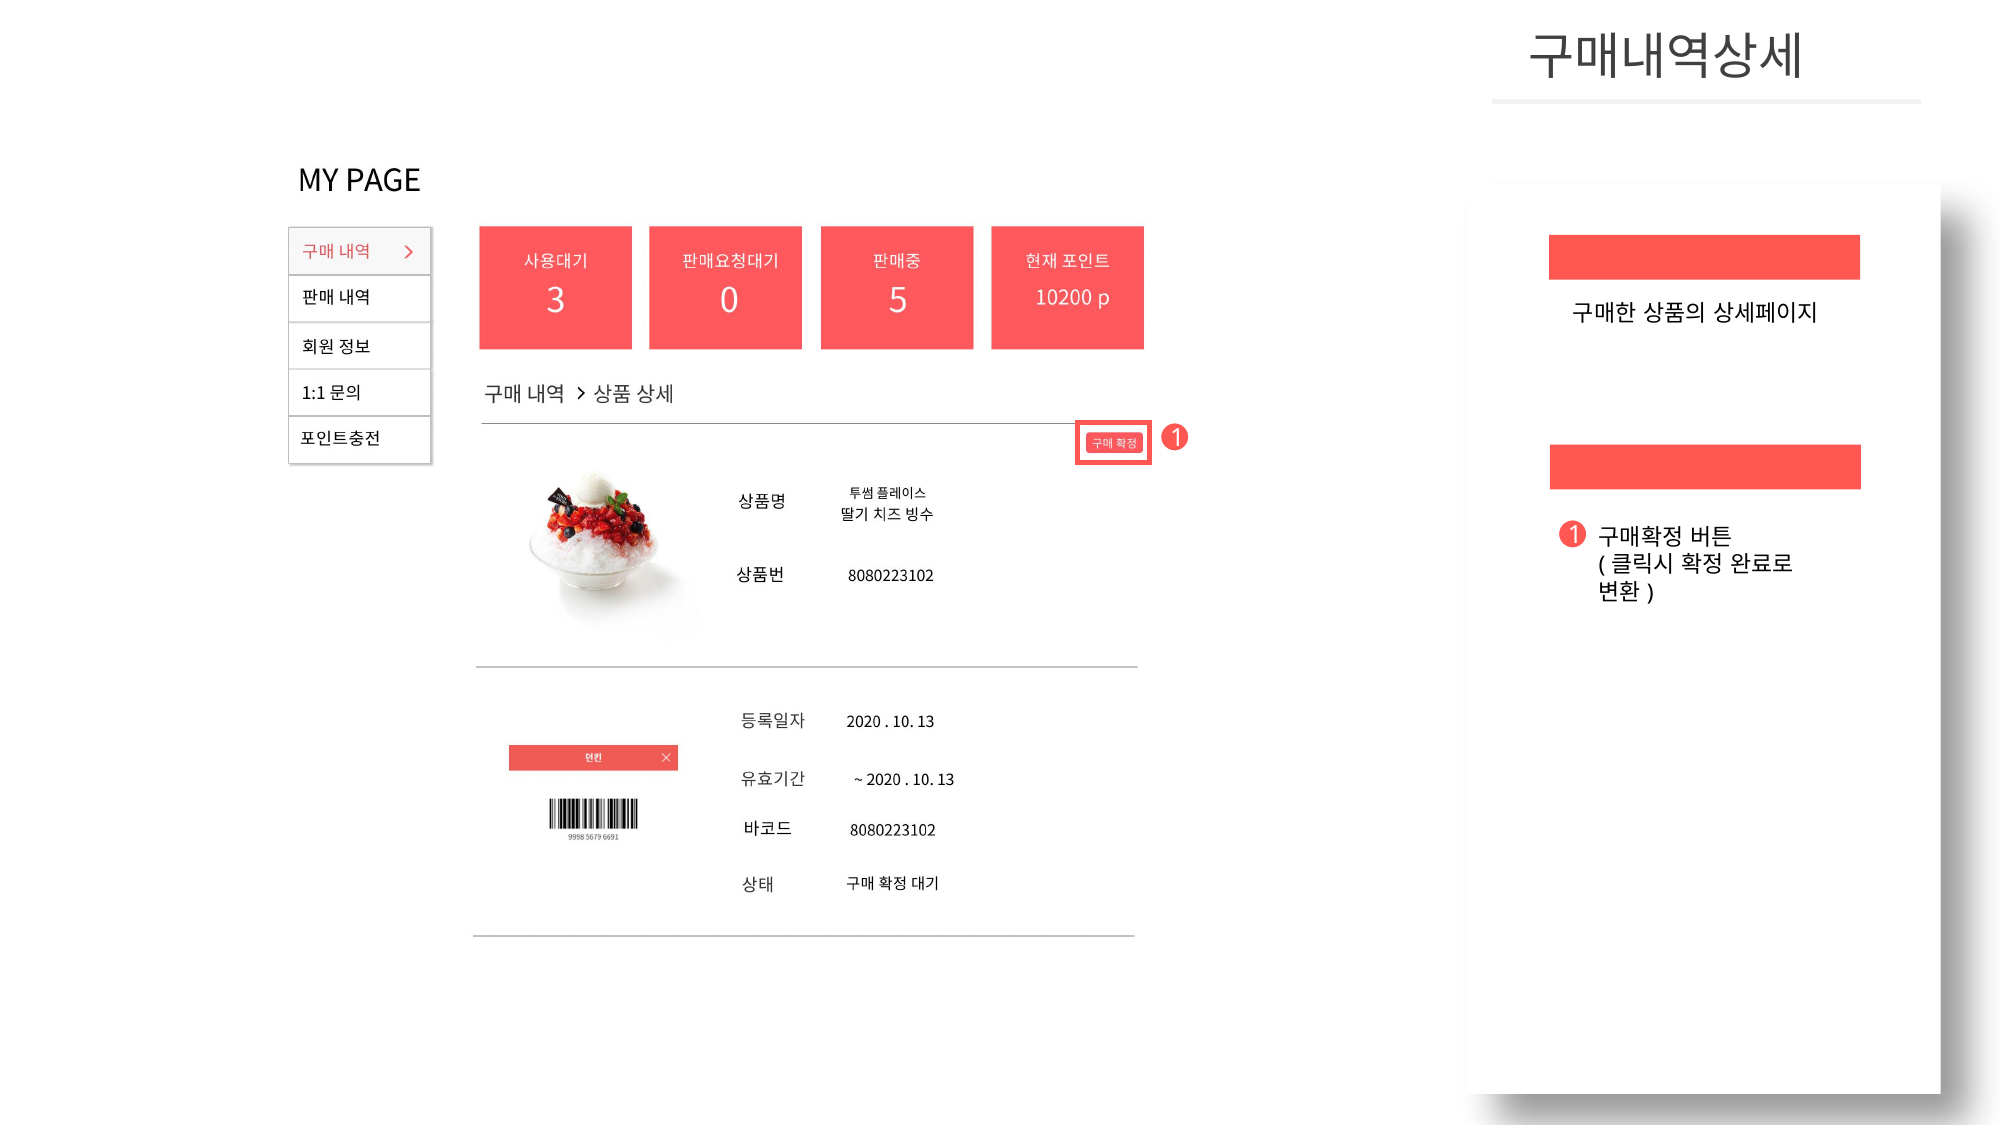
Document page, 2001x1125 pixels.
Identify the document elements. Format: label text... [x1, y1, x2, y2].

text_box 1 [1557, 518, 1584, 550]
text_box 구매확정 버튼 (클릭시 확정 완료로 변환) [1584, 515, 1833, 613]
text_box 구매한 상품의 상세페이지 [1558, 290, 1869, 333]
text_box 화면설계 [1549, 444, 1861, 490]
text_box [1467, 183, 1942, 1095]
text_box 개요 [1549, 234, 1861, 280]
text_box 구매내역상세 [1527, 31, 1870, 78]
picture [138, 136, 1283, 1019]
